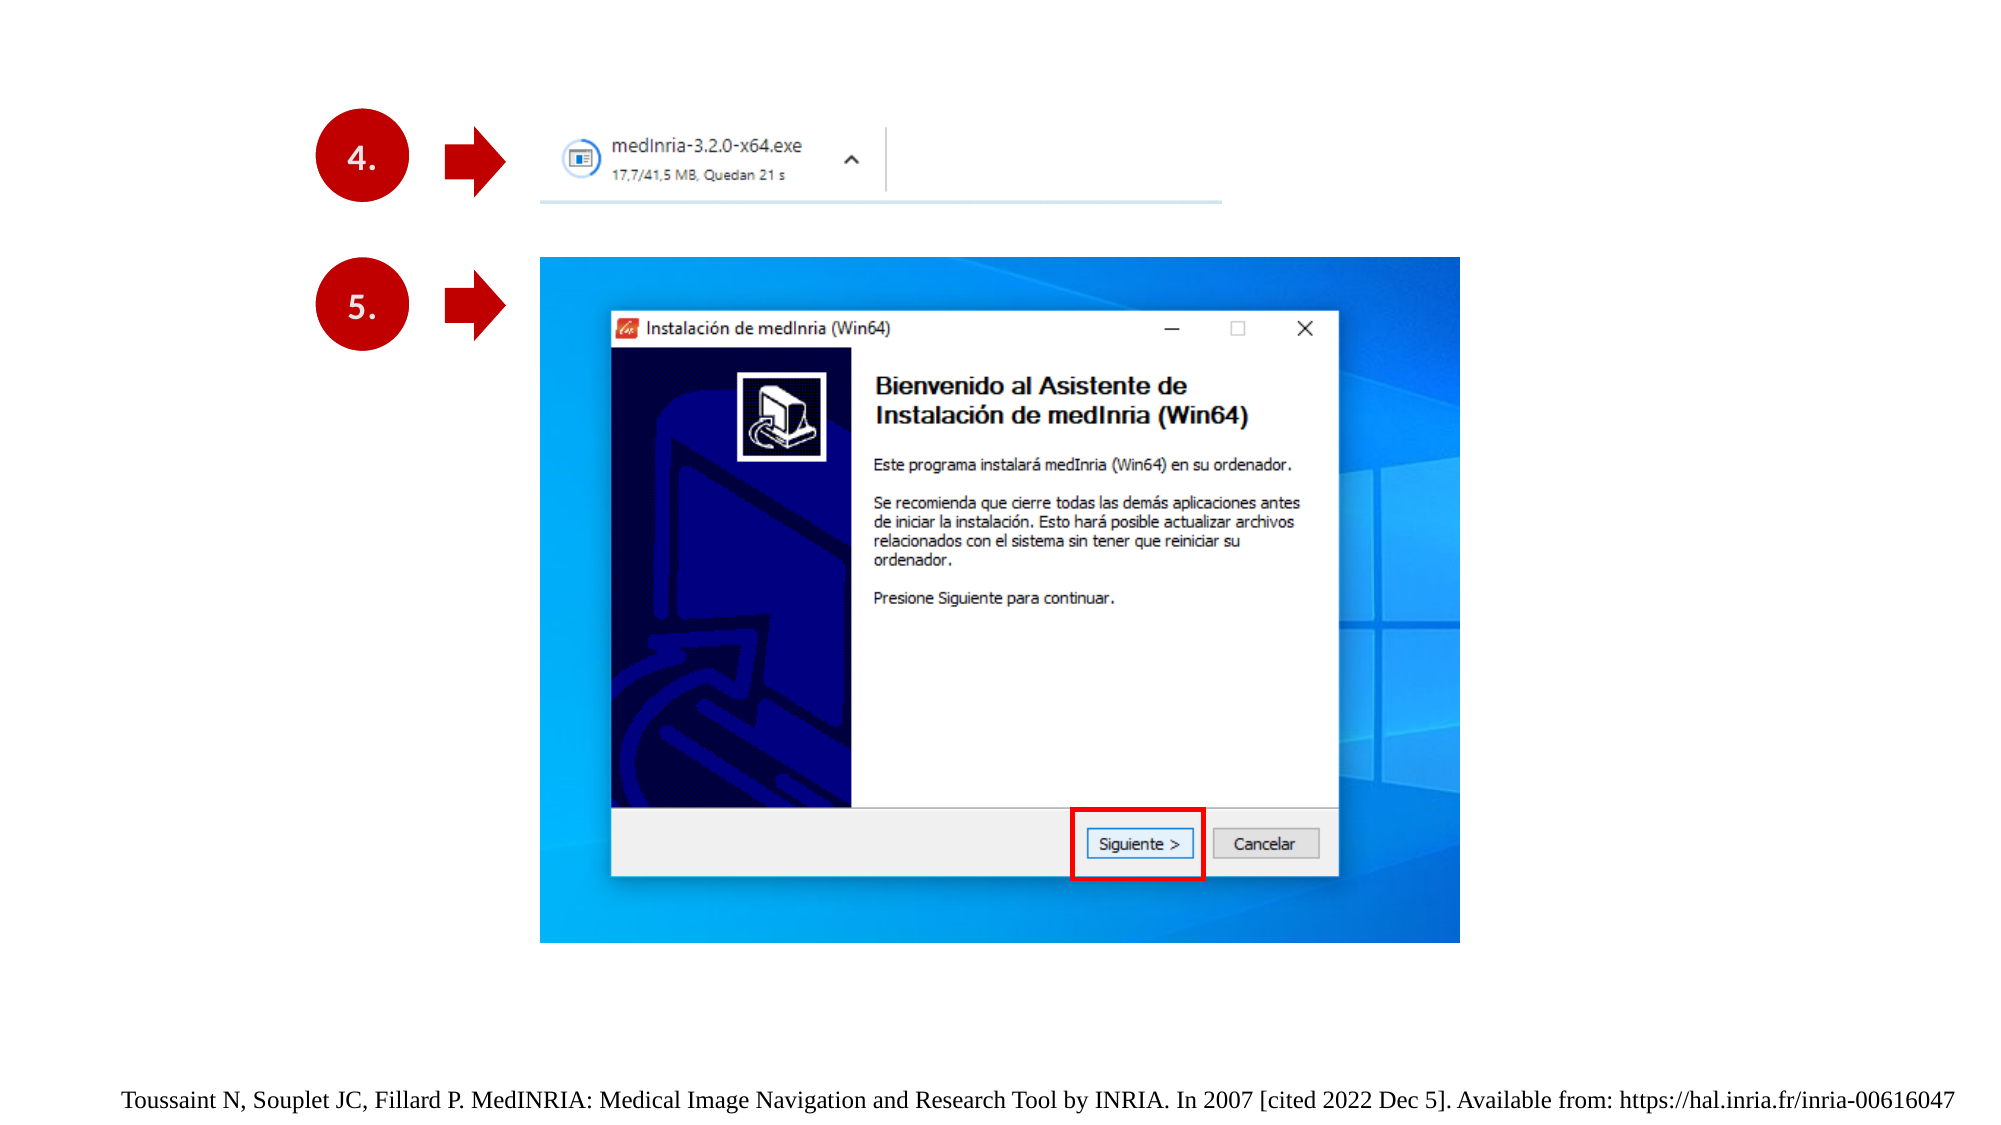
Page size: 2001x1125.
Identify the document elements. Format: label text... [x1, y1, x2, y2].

text_box 4. [313, 106, 412, 205]
text_box Toussaint N, Souplet JC, Fillard P. MedINRIA: Medical Image Navigation and Research Tool by INRIA. In 2007 [cited 2022 Dec 5]. Available from: https://hal.inria.fr/inria-00616047 [99, 1076, 2000, 1122]
text_box [444, 269, 506, 341]
picture [612, 257, 1460, 943]
text_box 5. [313, 255, 412, 353]
text_box [444, 126, 506, 198]
picture [540, 120, 1222, 204]
